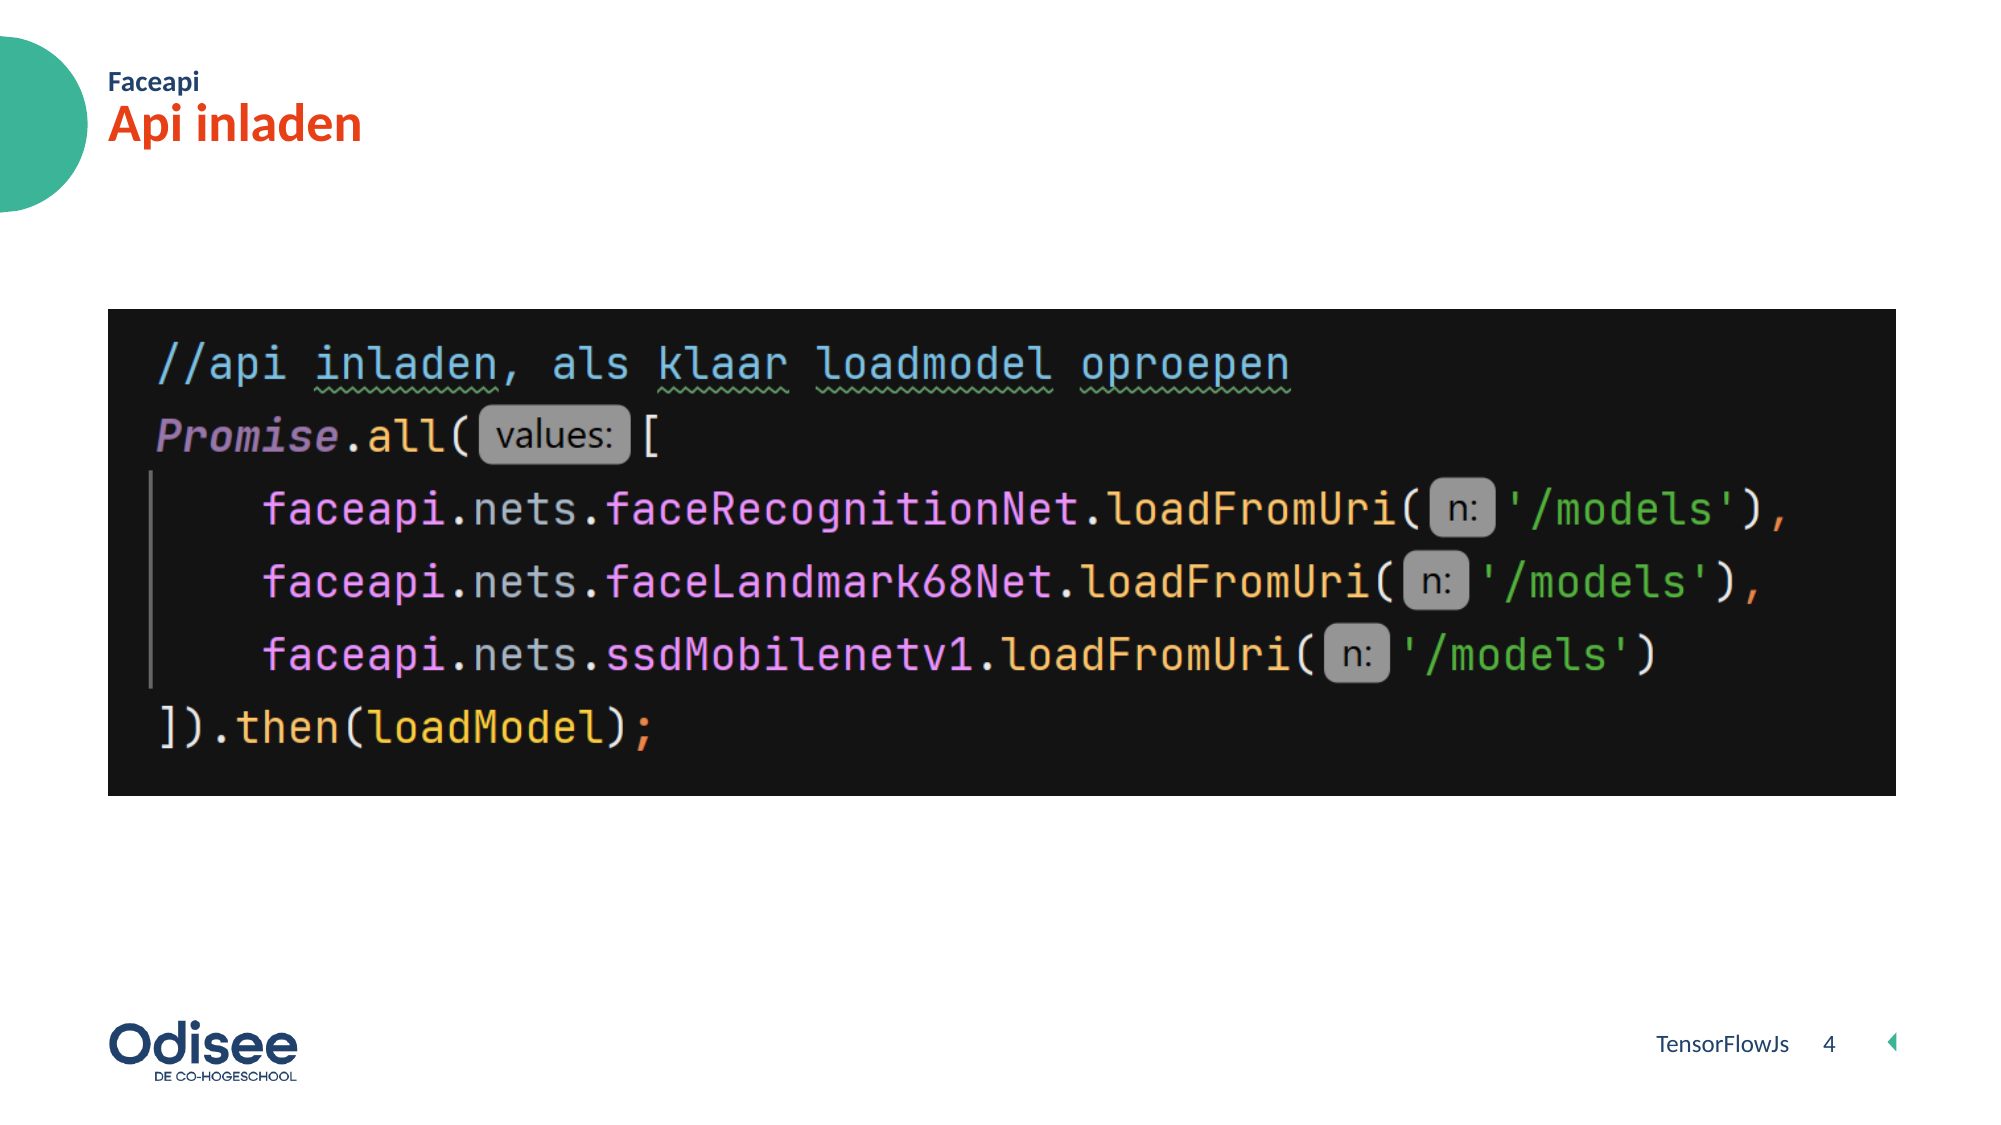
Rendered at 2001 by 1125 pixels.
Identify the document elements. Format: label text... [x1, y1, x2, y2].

footer TensorFlowJs [366, 1027, 1790, 1088]
picture [107, 309, 1896, 796]
list Faceapi [108, 37, 701, 98]
title Api inladen [108, 100, 1893, 213]
slide_number 4 [1823, 1027, 1871, 1088]
picture [108, 1020, 298, 1081]
